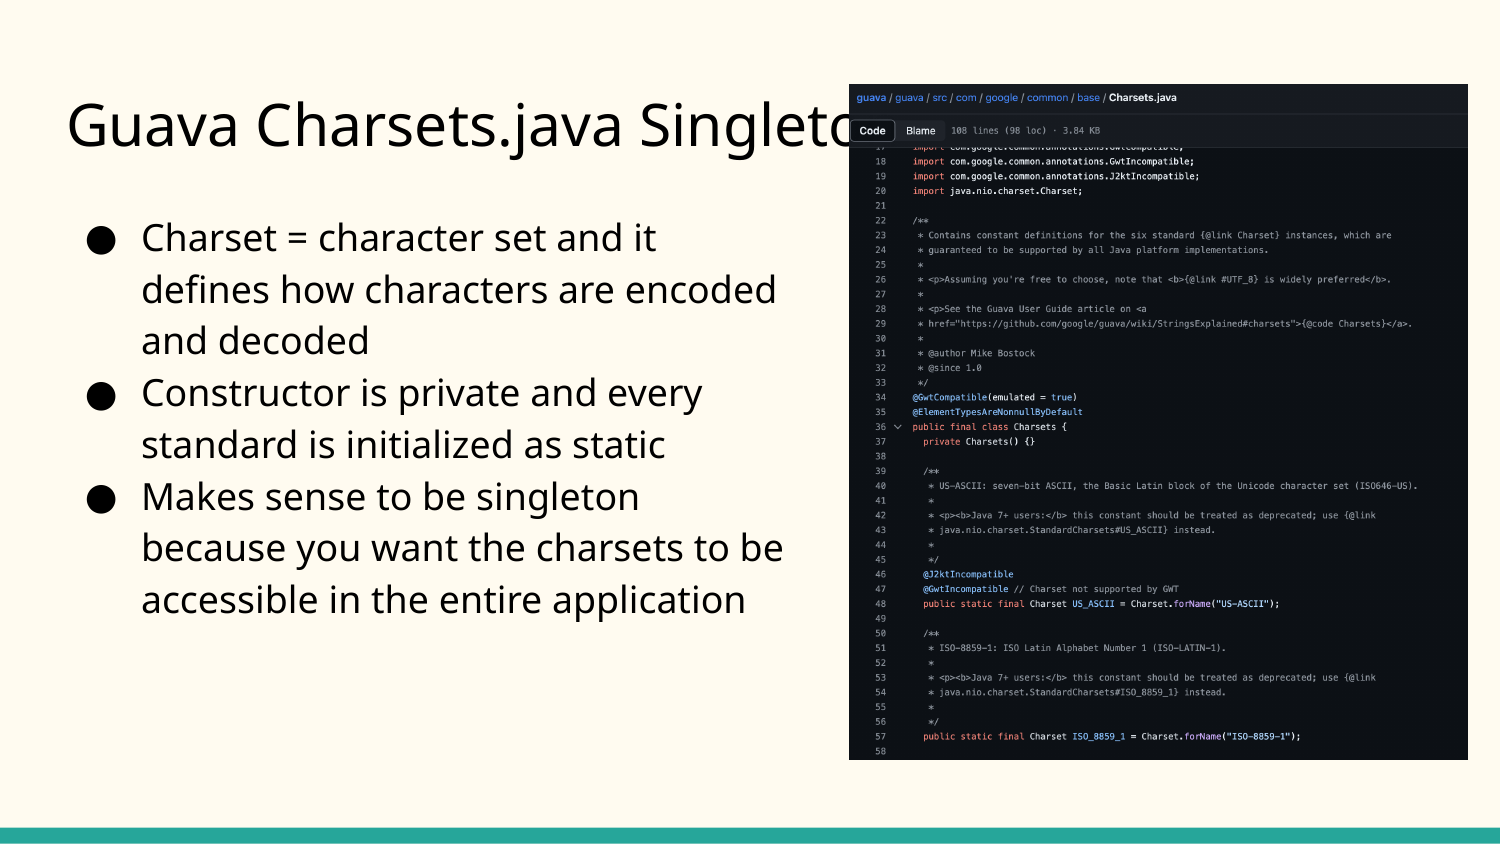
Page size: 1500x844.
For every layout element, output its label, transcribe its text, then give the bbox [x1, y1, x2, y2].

list Charset = character set and it defines how characters are encoded and decoded Constructor is private and every standard is initialized as static Makes sense to be singleton because you want the charsets to be accessible in the entire application [51, 192, 812, 750]
title Guava Charsets.java Singleton [51, 72, 1449, 174]
picture [848, 84, 1468, 760]
